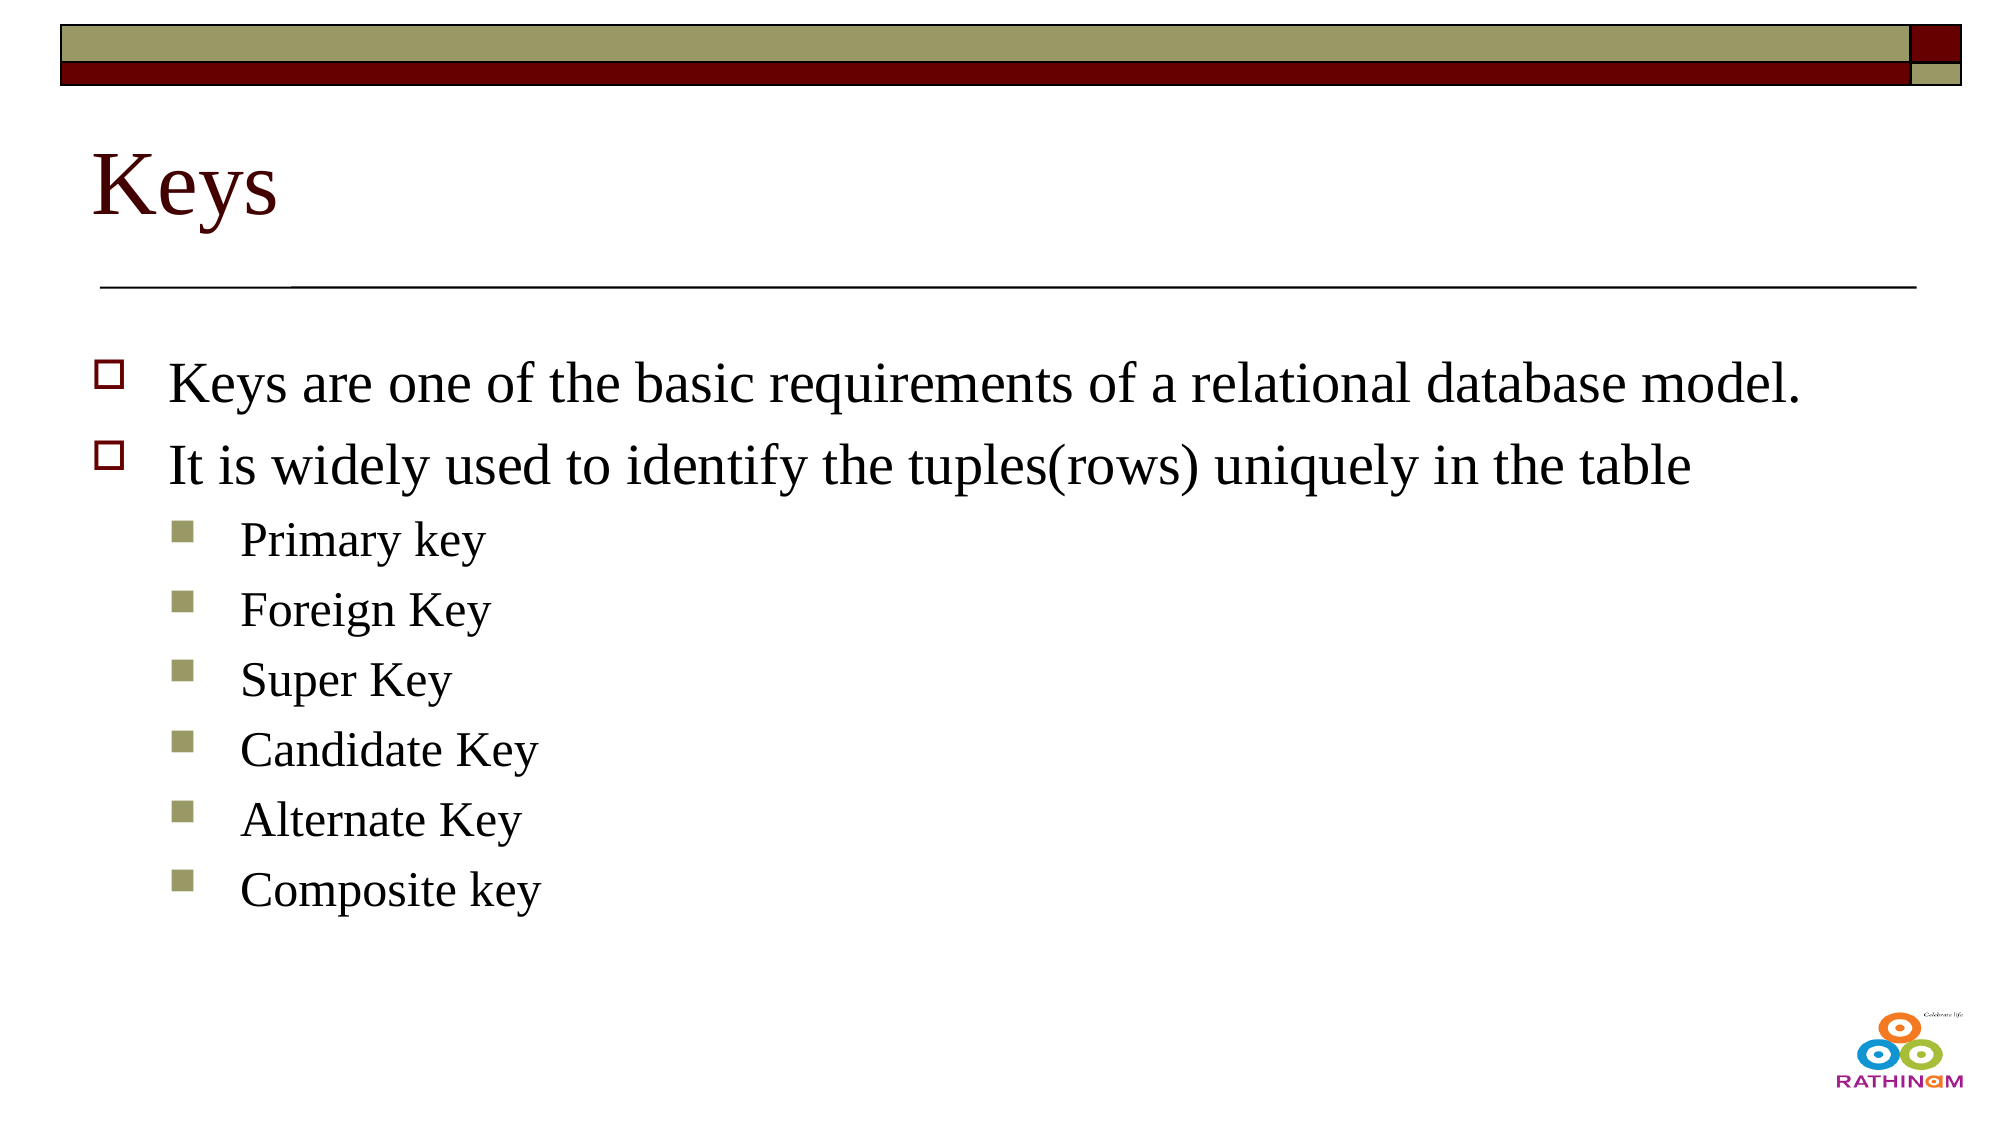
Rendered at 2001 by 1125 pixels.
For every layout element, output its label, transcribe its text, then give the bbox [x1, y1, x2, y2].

title Keys [76, 52, 1877, 241]
list Keys are one of the basic requirements of a relational database model. It is widely used to identify the tuples(rows) uniquely in the table Primary key Foreign Key Super Key Candidate Key Alternate Key Composite key [76, 337, 1877, 1023]
picture [1830, 1000, 1969, 1100]
